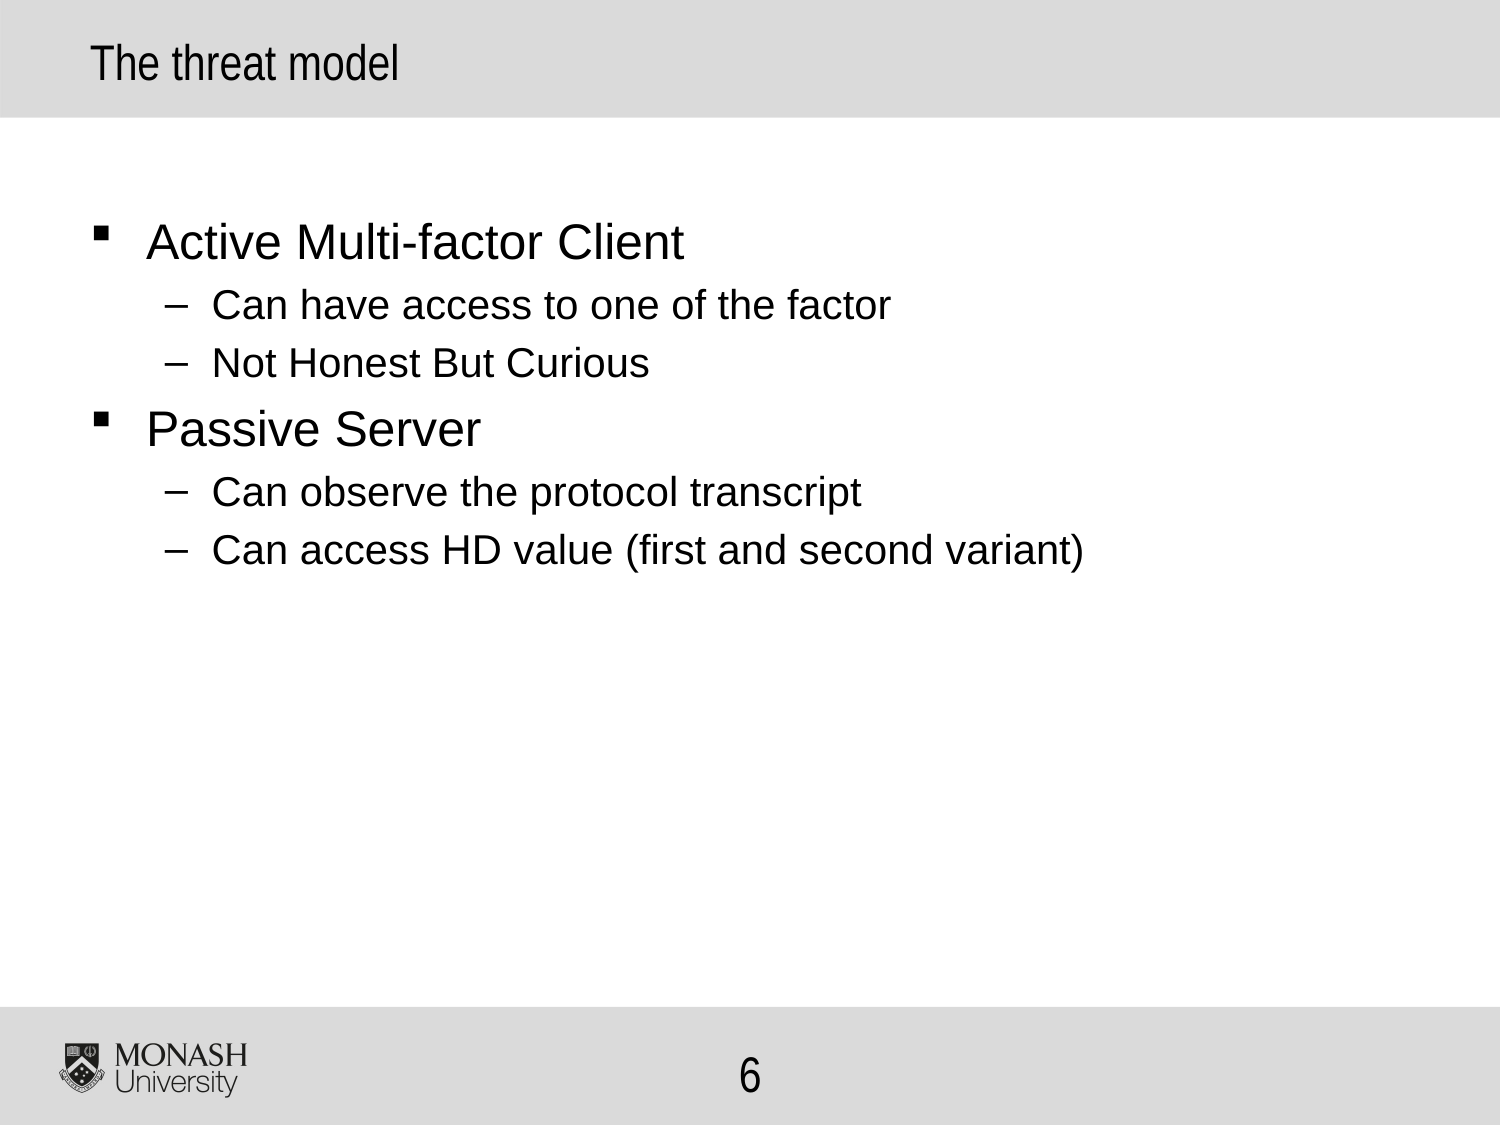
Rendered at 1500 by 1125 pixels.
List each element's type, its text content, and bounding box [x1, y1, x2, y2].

title The threat model [75, 23, 1425, 108]
picture [0, 0, 1500, 1125]
list Active Multi-factor Client Can have access to one of the factor Not Honest But Curious Passive Server Can observe the protocol transcript Can access HD value (first and second variant) [75, 201, 1440, 945]
